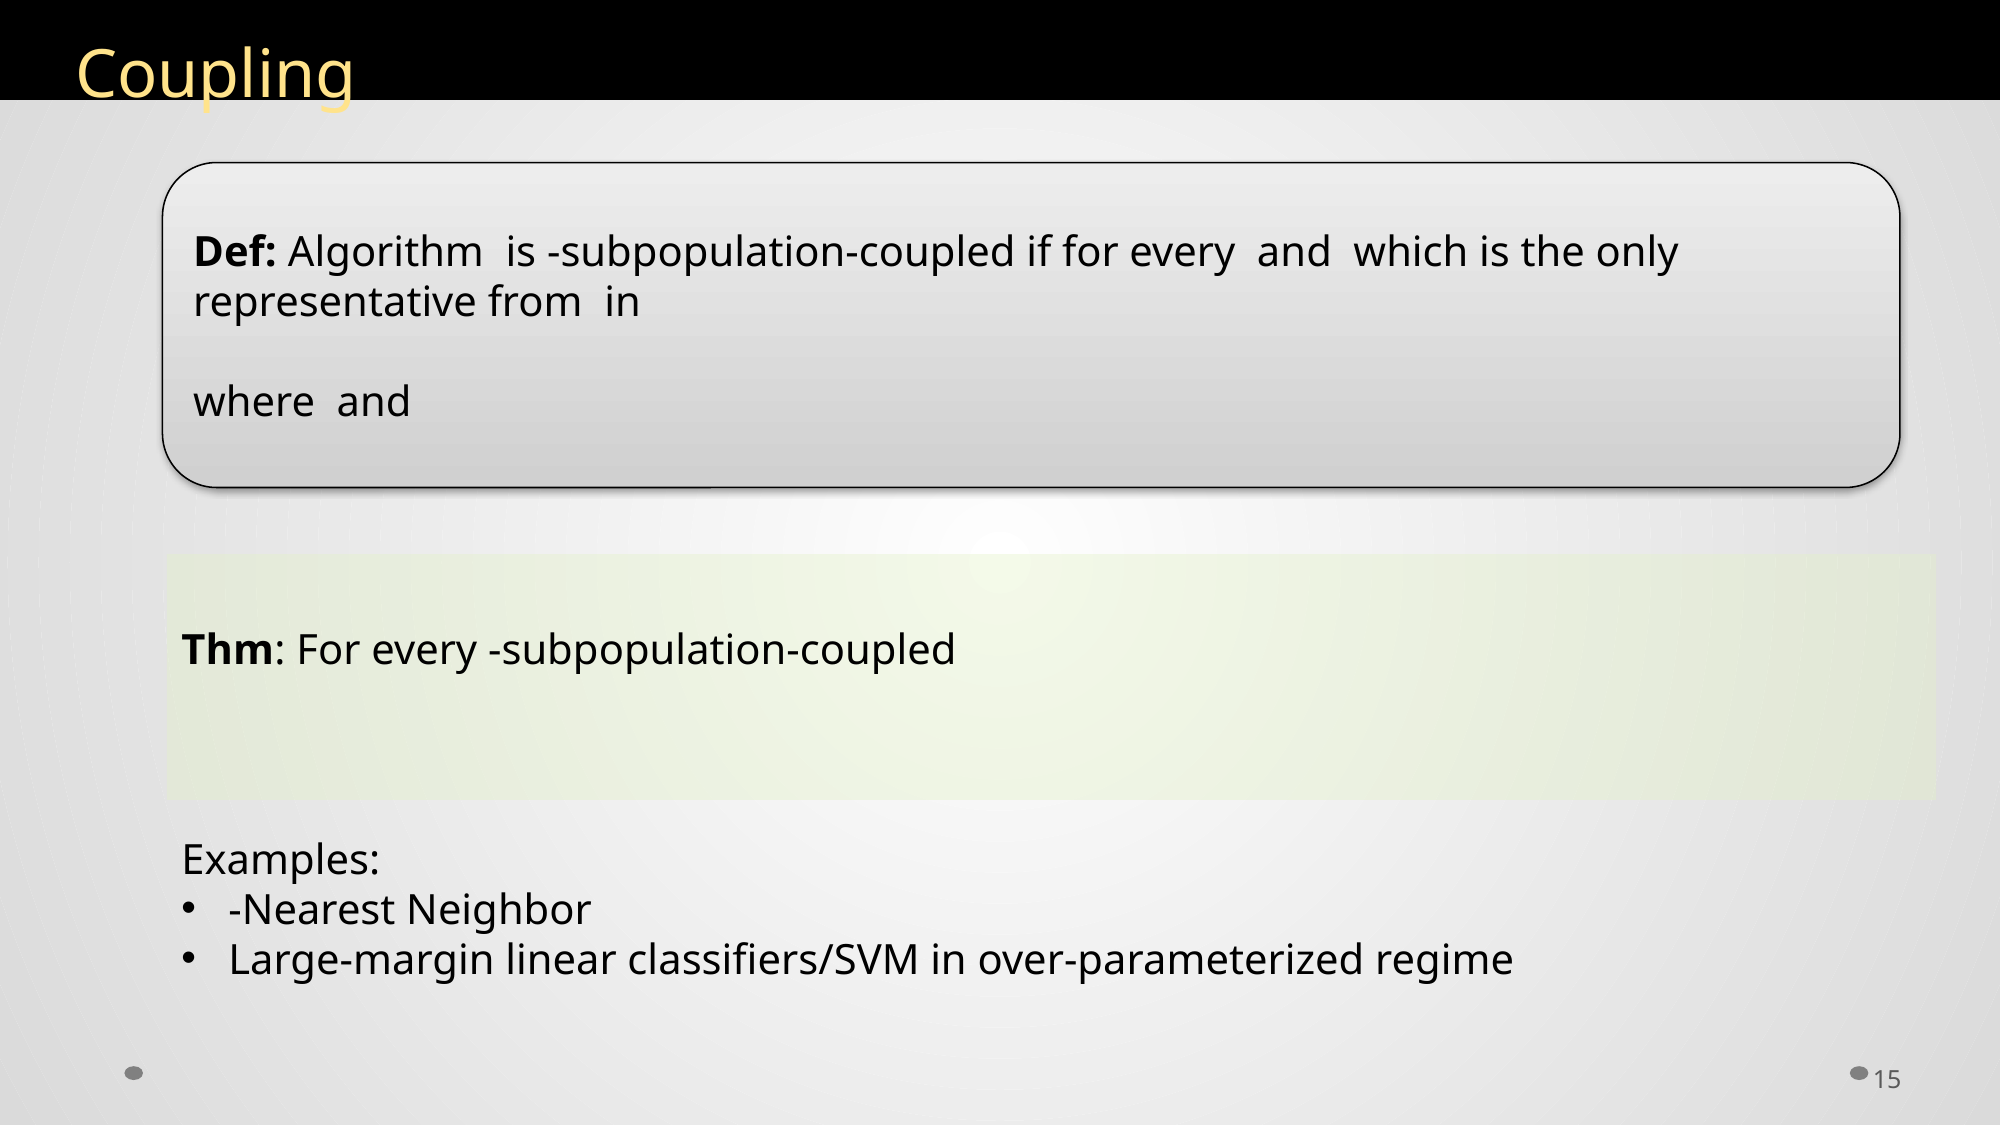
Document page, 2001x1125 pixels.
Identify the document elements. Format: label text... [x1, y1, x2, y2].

slide_number 15 [1868, 1050, 1992, 1110]
title Coupling [0, 0, 2000, 100]
